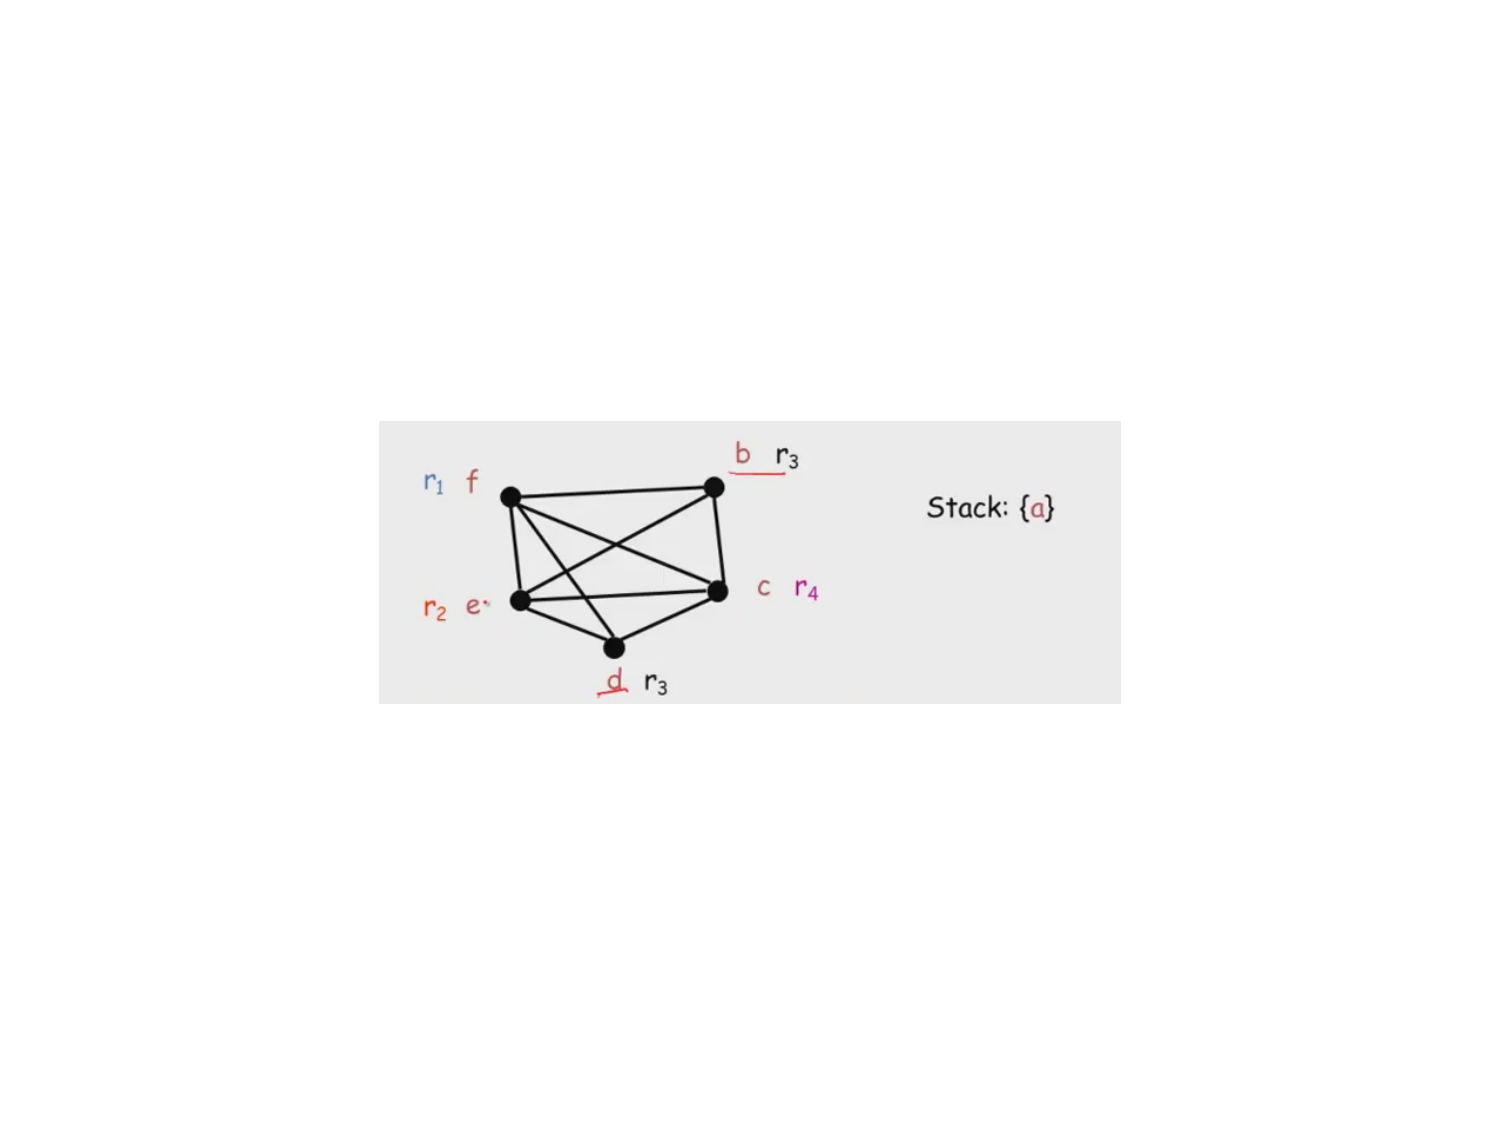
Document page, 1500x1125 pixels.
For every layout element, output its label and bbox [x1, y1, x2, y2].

picture [379, 421, 1121, 704]
